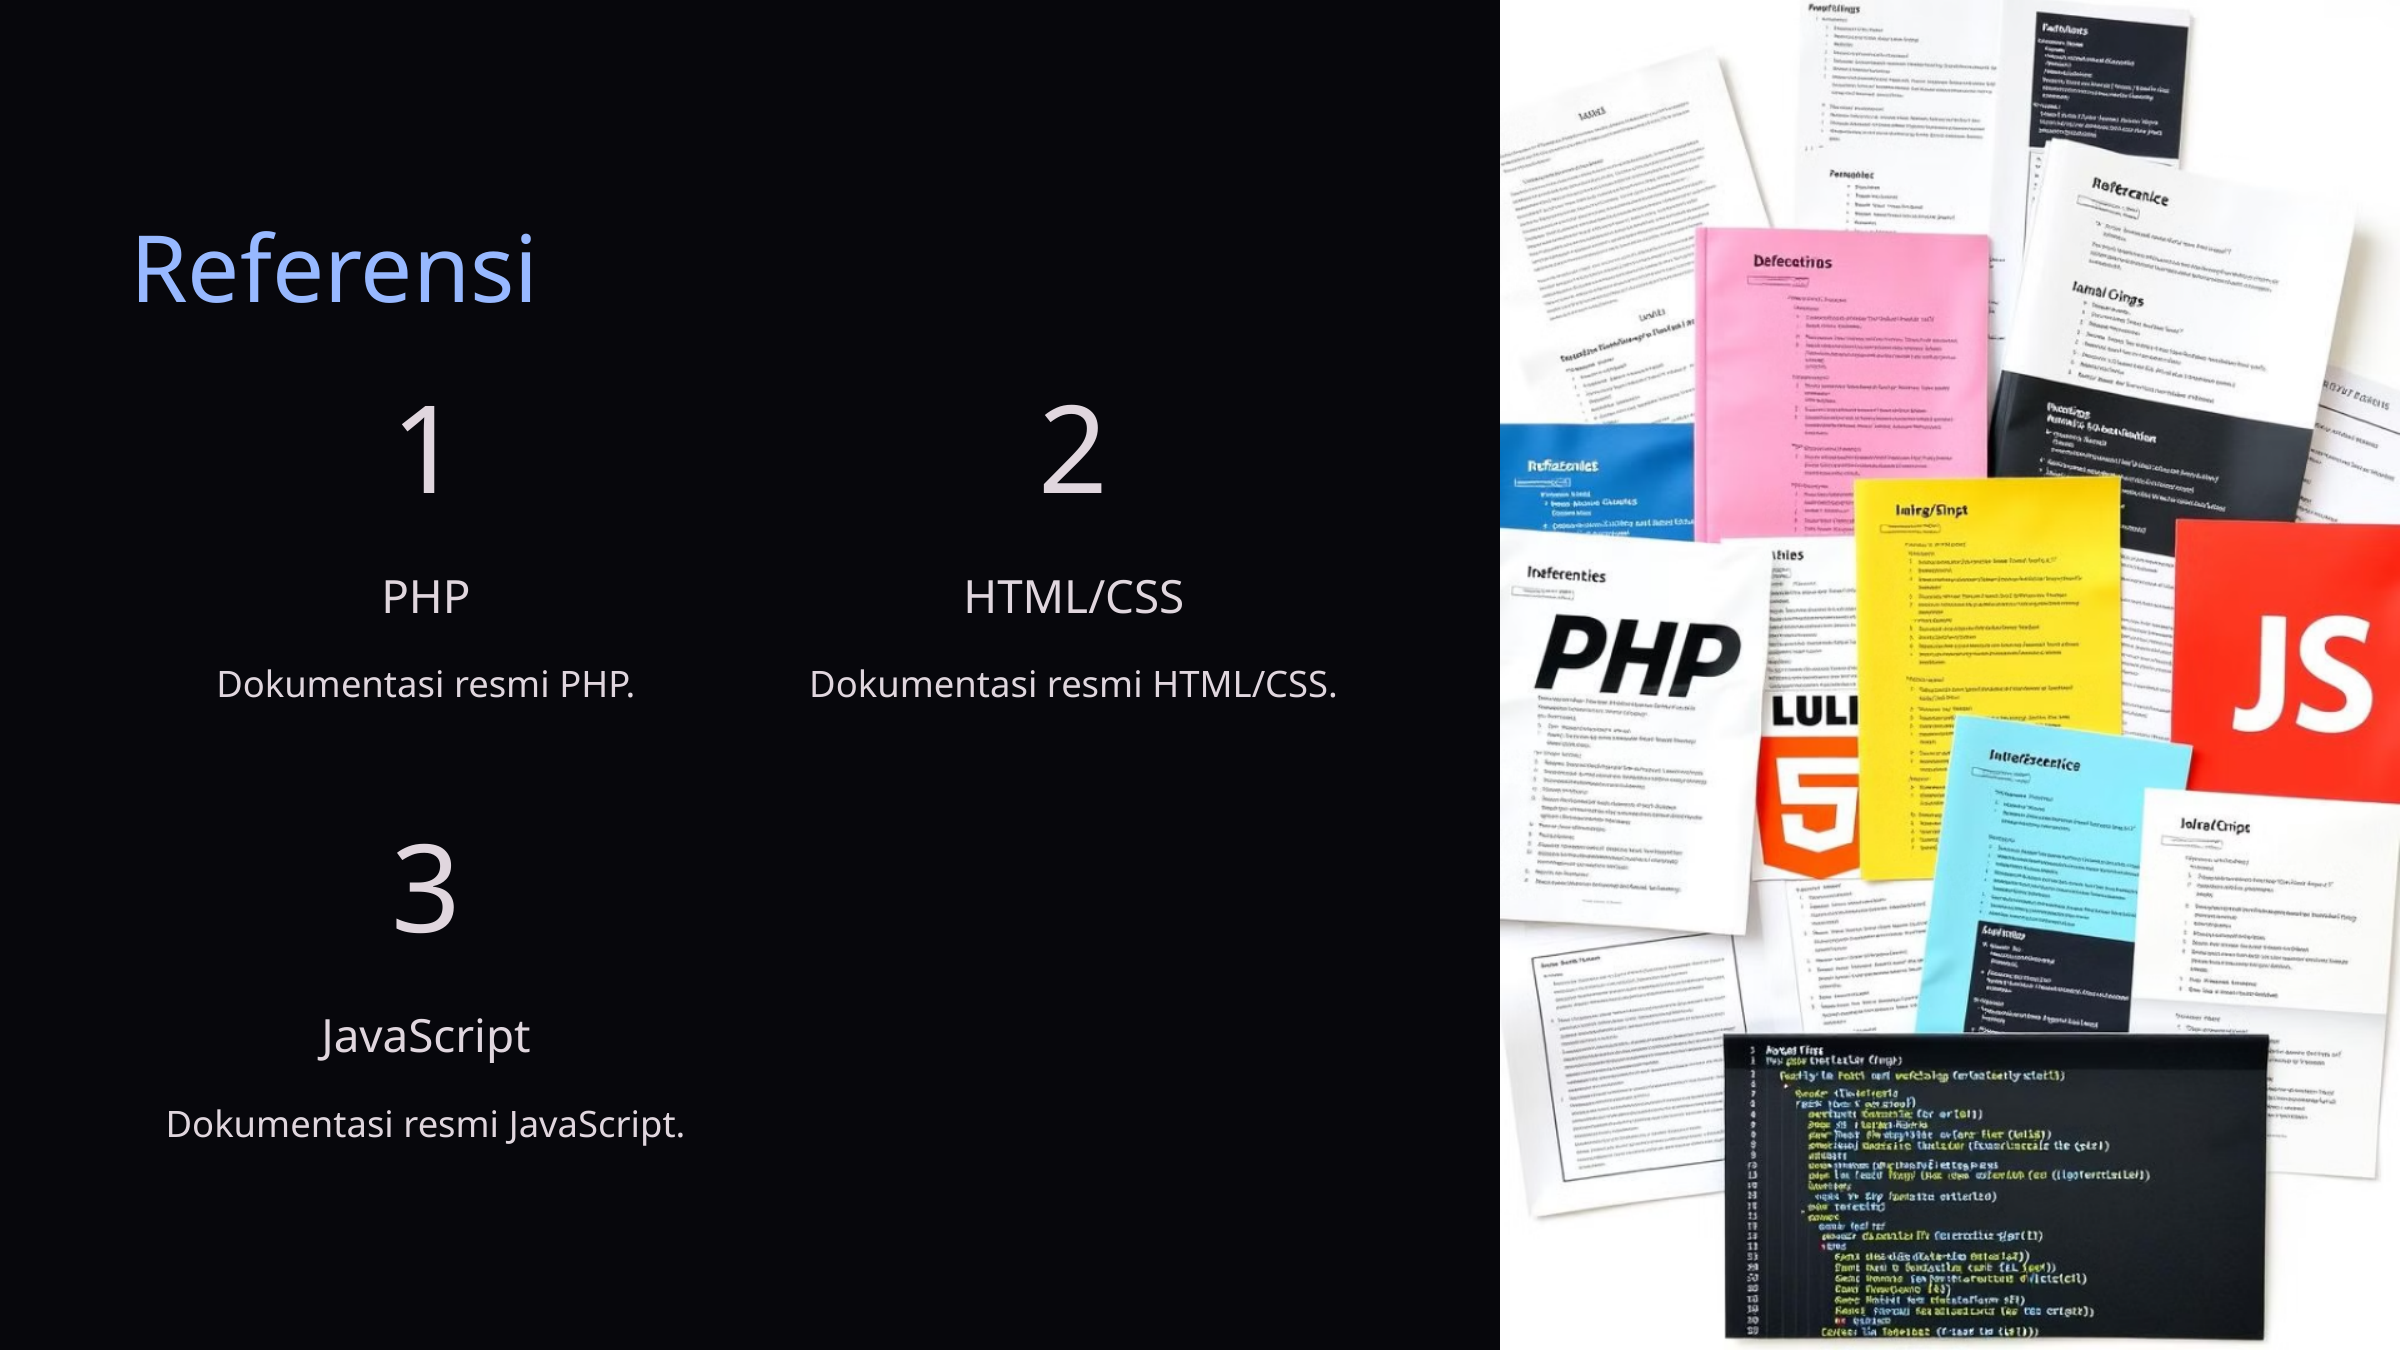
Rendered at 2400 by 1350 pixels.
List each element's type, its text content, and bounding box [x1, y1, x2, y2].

text_box HTML/CSS [841, 565, 1307, 624]
text_box PHP [193, 565, 659, 624]
text_box 3 [130, 835, 722, 959]
text_box Dokumentasi resmi PHP. [130, 645, 722, 706]
text_box 2 [777, 395, 1370, 519]
text_box Referensi [130, 205, 1061, 322]
text_box Dokumentasi resmi HTML/CSS. [777, 645, 1370, 706]
text_box JavaScript [193, 1004, 659, 1063]
text_box Dokumentasi resmi JavaScript. [130, 1085, 722, 1145]
picture [1499, 0, 2400, 1350]
text_box 1 [130, 395, 722, 519]
